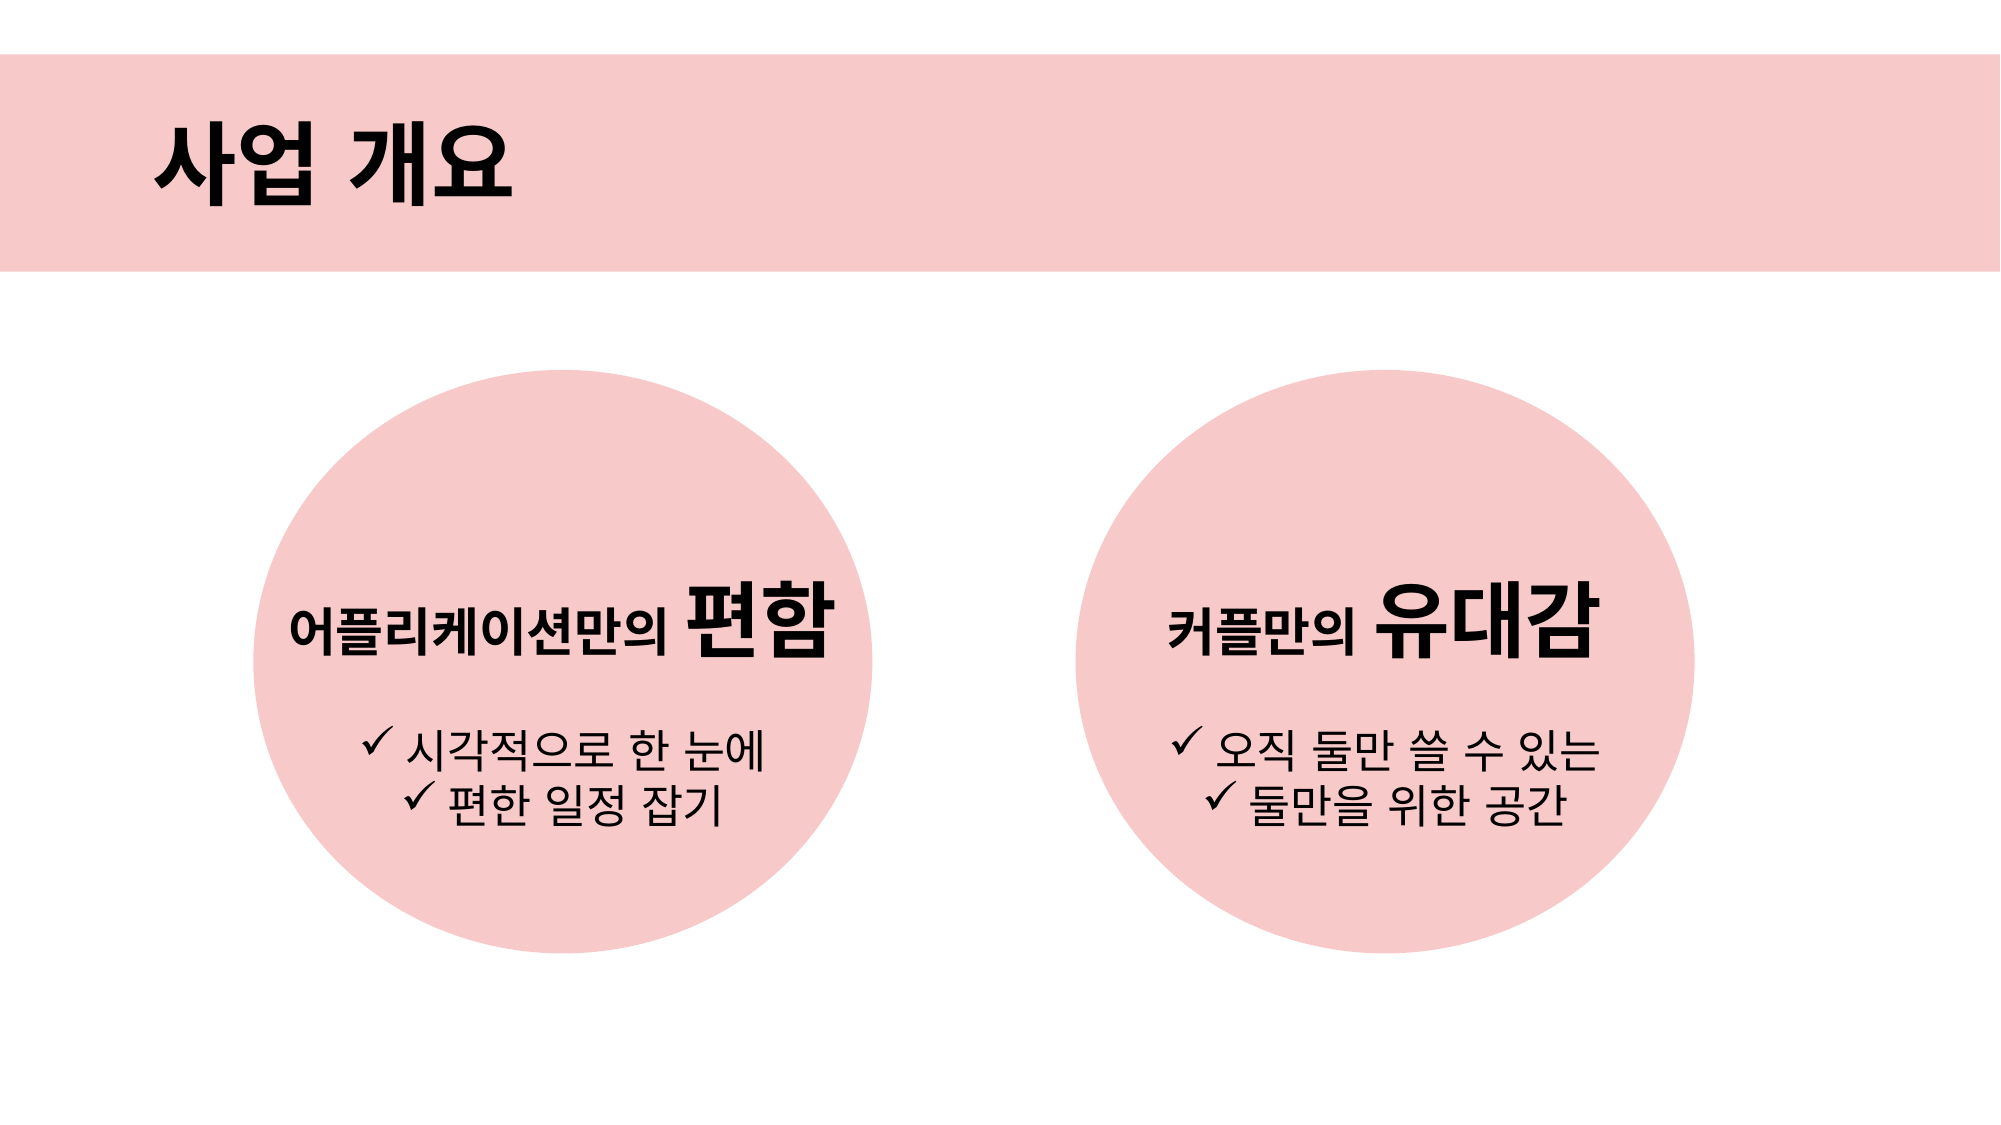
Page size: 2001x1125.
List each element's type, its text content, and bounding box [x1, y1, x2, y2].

text_box 어플리케이션만의 편함 시각적으로 한 눈에 편한 일정 잡기 [224, 560, 902, 841]
text_box [0, 53, 2000, 273]
text_box [272, 369, 853, 560]
text_box 커플만의 유대감 오직 둘만 쓸 수 있는 둘만을 위한 공간 [1137, 560, 1633, 841]
text_box [1140, 841, 1630, 954]
text_box [318, 841, 808, 954]
title 사업 개요 [137, 59, 1863, 278]
text_box [1075, 369, 1695, 837]
